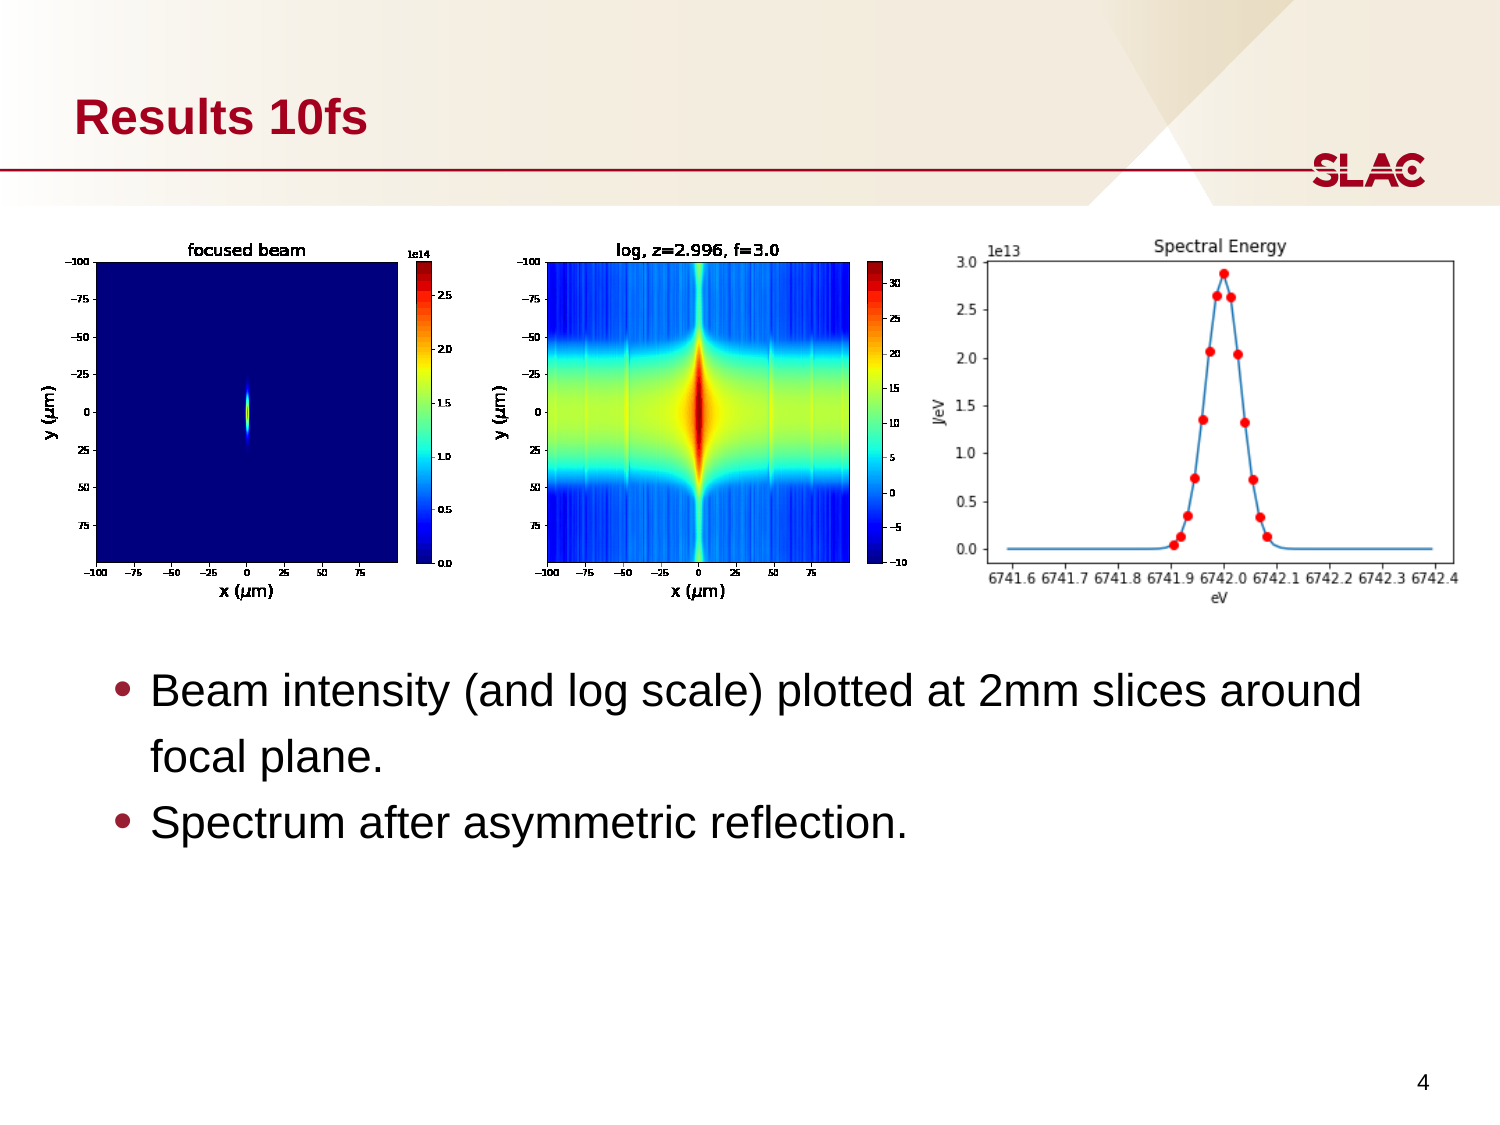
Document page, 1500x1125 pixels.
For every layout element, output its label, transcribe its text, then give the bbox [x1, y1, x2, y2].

slide_number 4 [1405, 1036, 1458, 1125]
title Results 10fs [74, 21, 1404, 145]
picture [0, 212, 1500, 613]
picture [0, 0, 1500, 206]
list Beam intensity (and log scale) plotted at 2mm slices around focal plane. Spectrum after asymmetric reflection. [75, 650, 1406, 1035]
